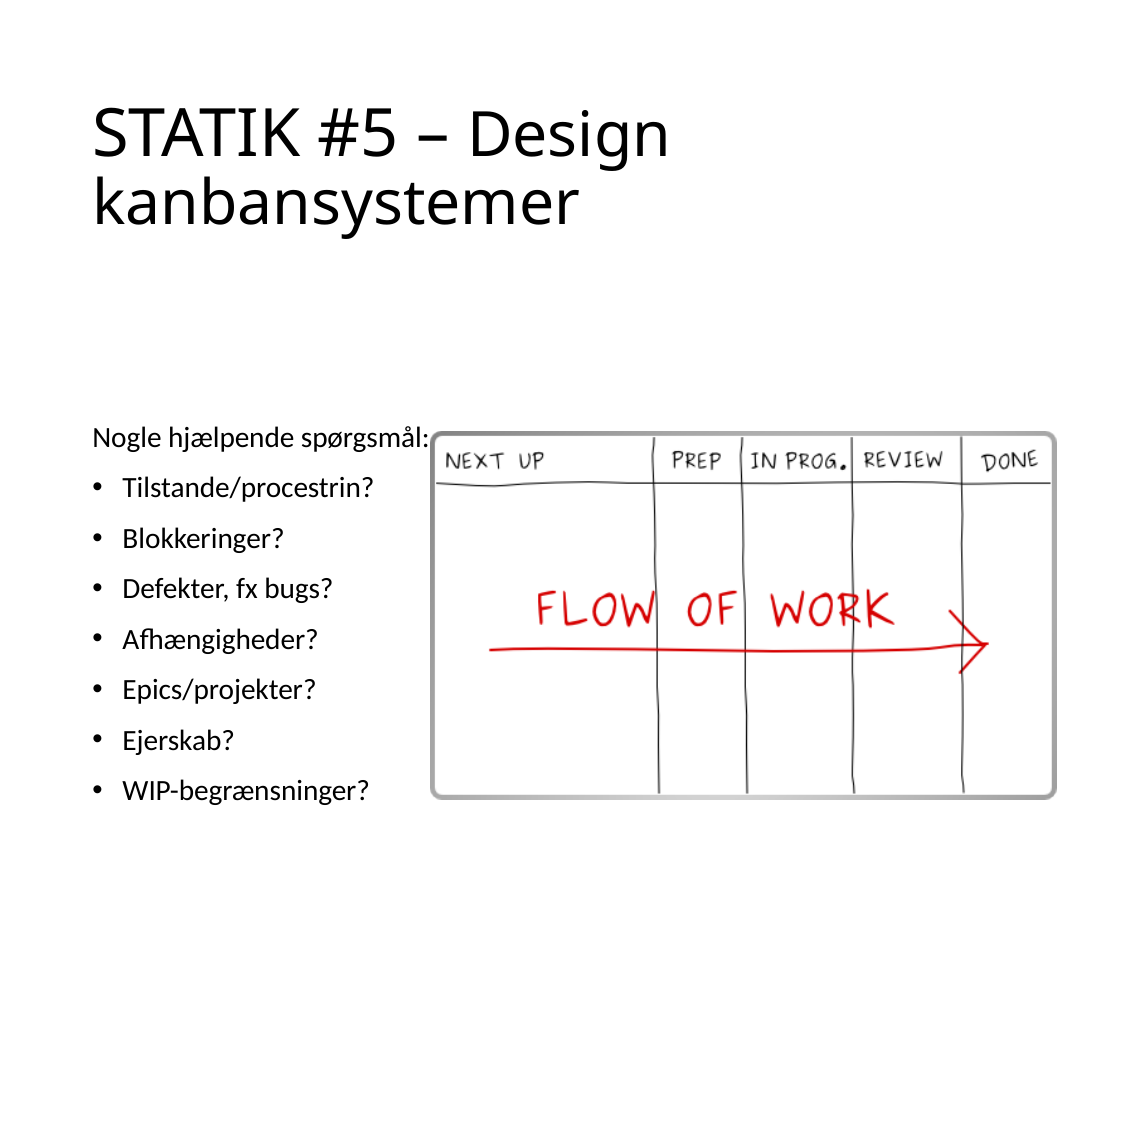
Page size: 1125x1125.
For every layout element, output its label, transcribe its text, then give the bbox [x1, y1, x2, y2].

title STATIK #5 – Design kanbansystemer [77, 59, 1048, 278]
list Nogle hjælpende spørgsmål: Tilstande/procestrin? Blokkeringer? Defekter, fx bugs? Afhængigheder? Epics/projekter? Ejerskab? WIP-begrænsninger? [77, 414, 1048, 817]
picture [430, 431, 1057, 800]
